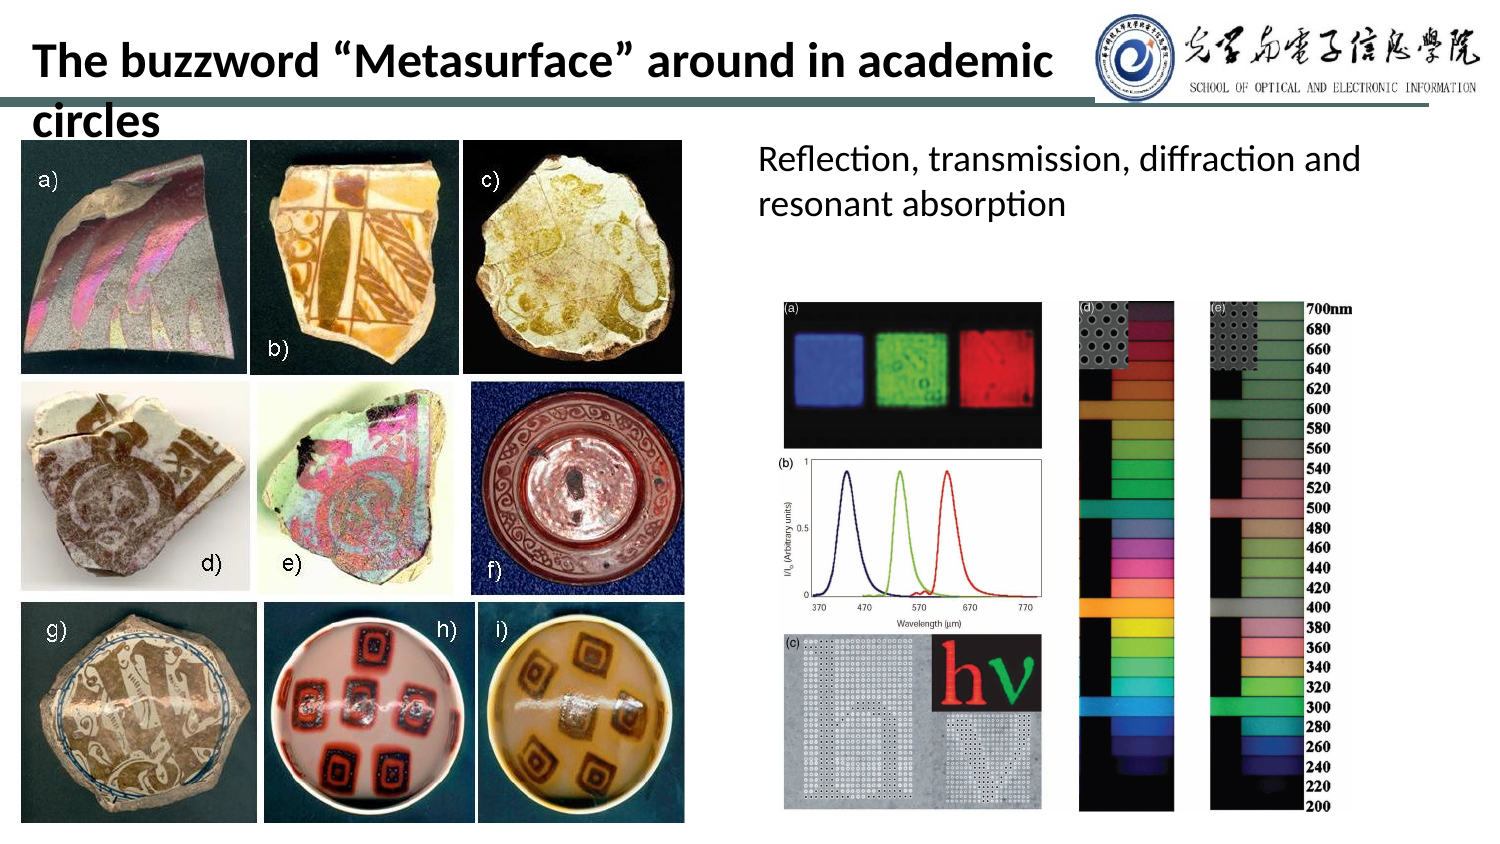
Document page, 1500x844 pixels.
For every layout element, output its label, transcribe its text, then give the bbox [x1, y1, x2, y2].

picture [779, 301, 1352, 812]
text_box The buzzword “Metasurface” around in academic circles [17, 20, 1095, 102]
picture [17, 140, 685, 823]
text_box Reflection, transmission, diffraction and resonant absorption [743, 126, 1418, 231]
text_box The buzzword “Metasurface” around in academic circles [17, 103, 1096, 156]
picture [1095, 14, 1483, 103]
